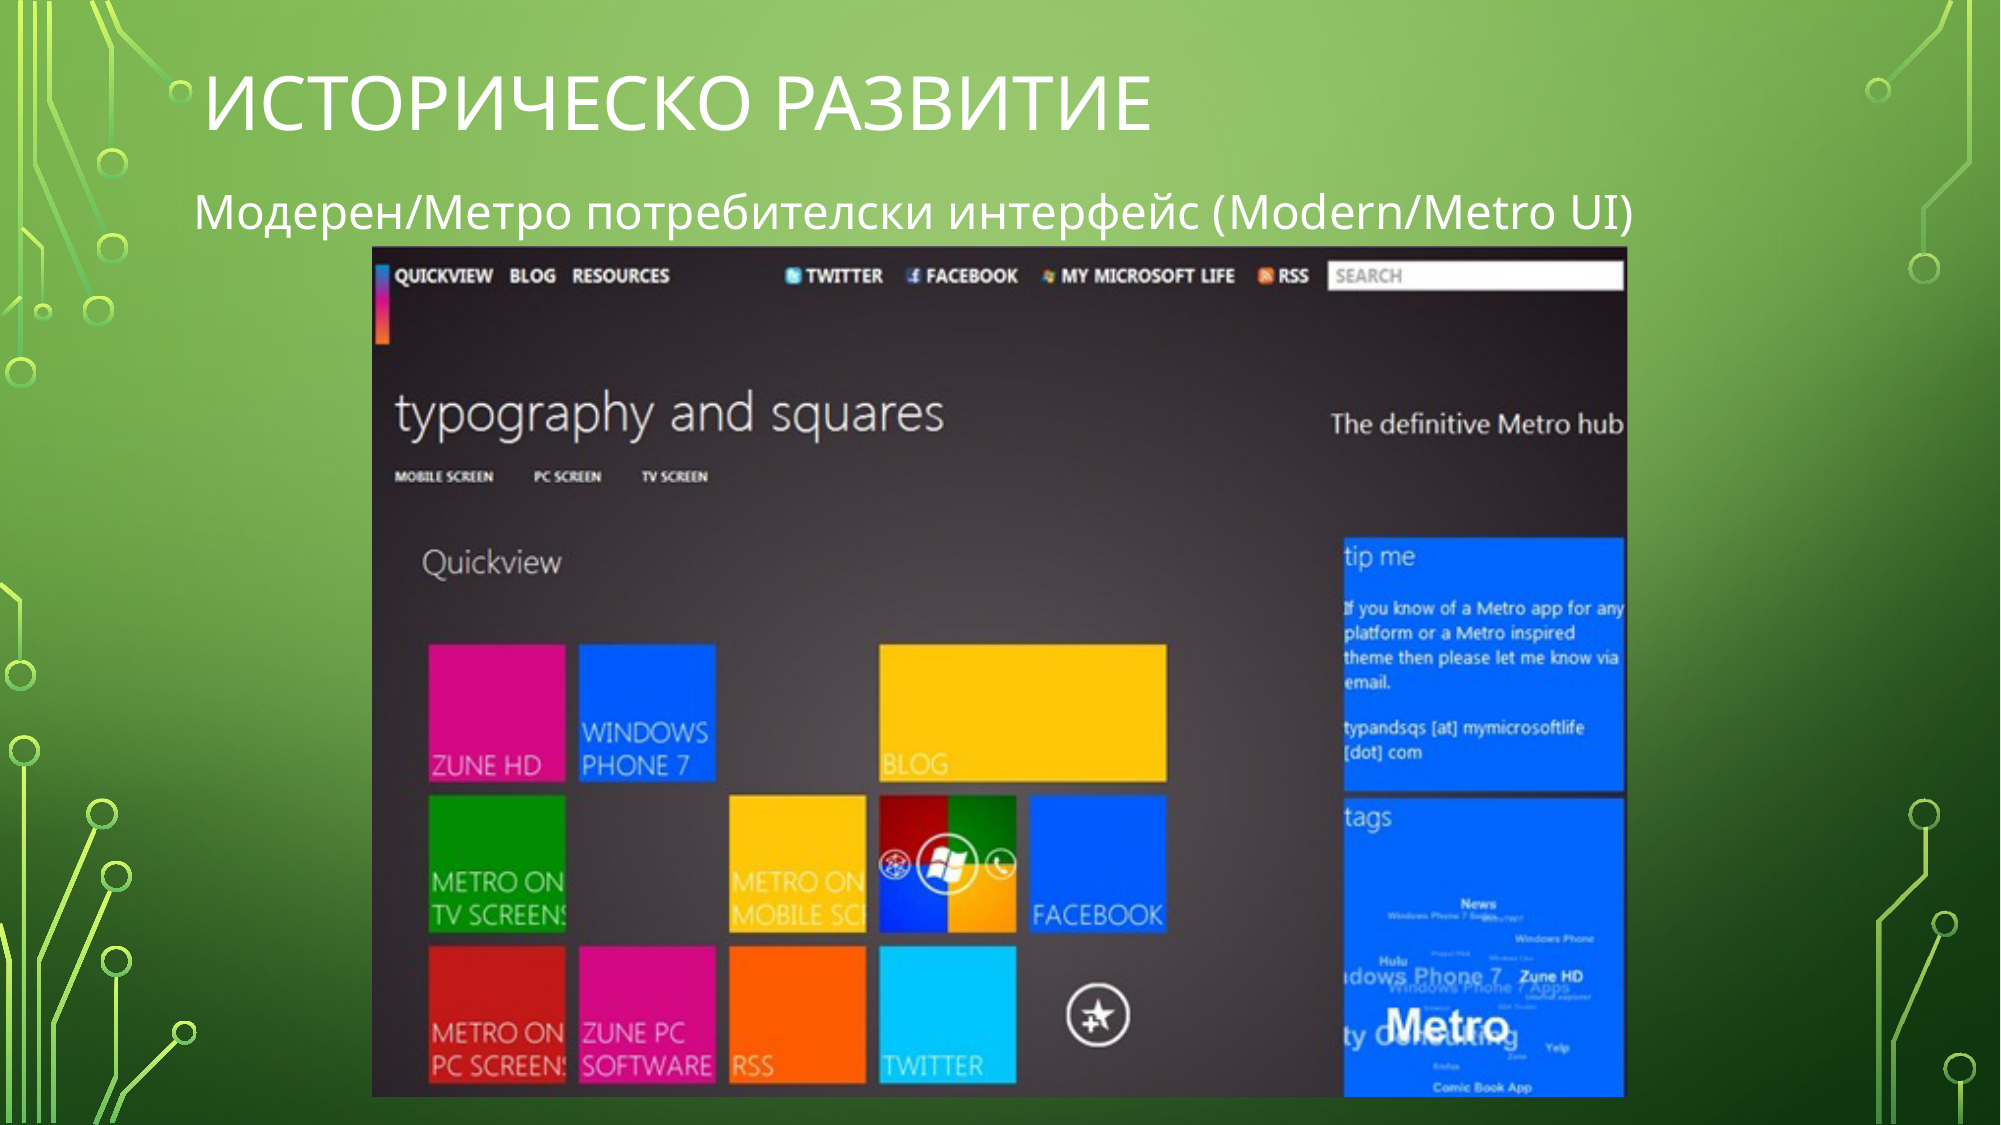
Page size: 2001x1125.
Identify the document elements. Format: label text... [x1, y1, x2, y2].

text_box [0, 313, 371, 958]
title Историческо развитие [187, 44, 1813, 166]
picture [371, 246, 1628, 1097]
text_box Модерен/Метро потребителски интерфейс (Modern/Metro UI) [178, 166, 1822, 247]
